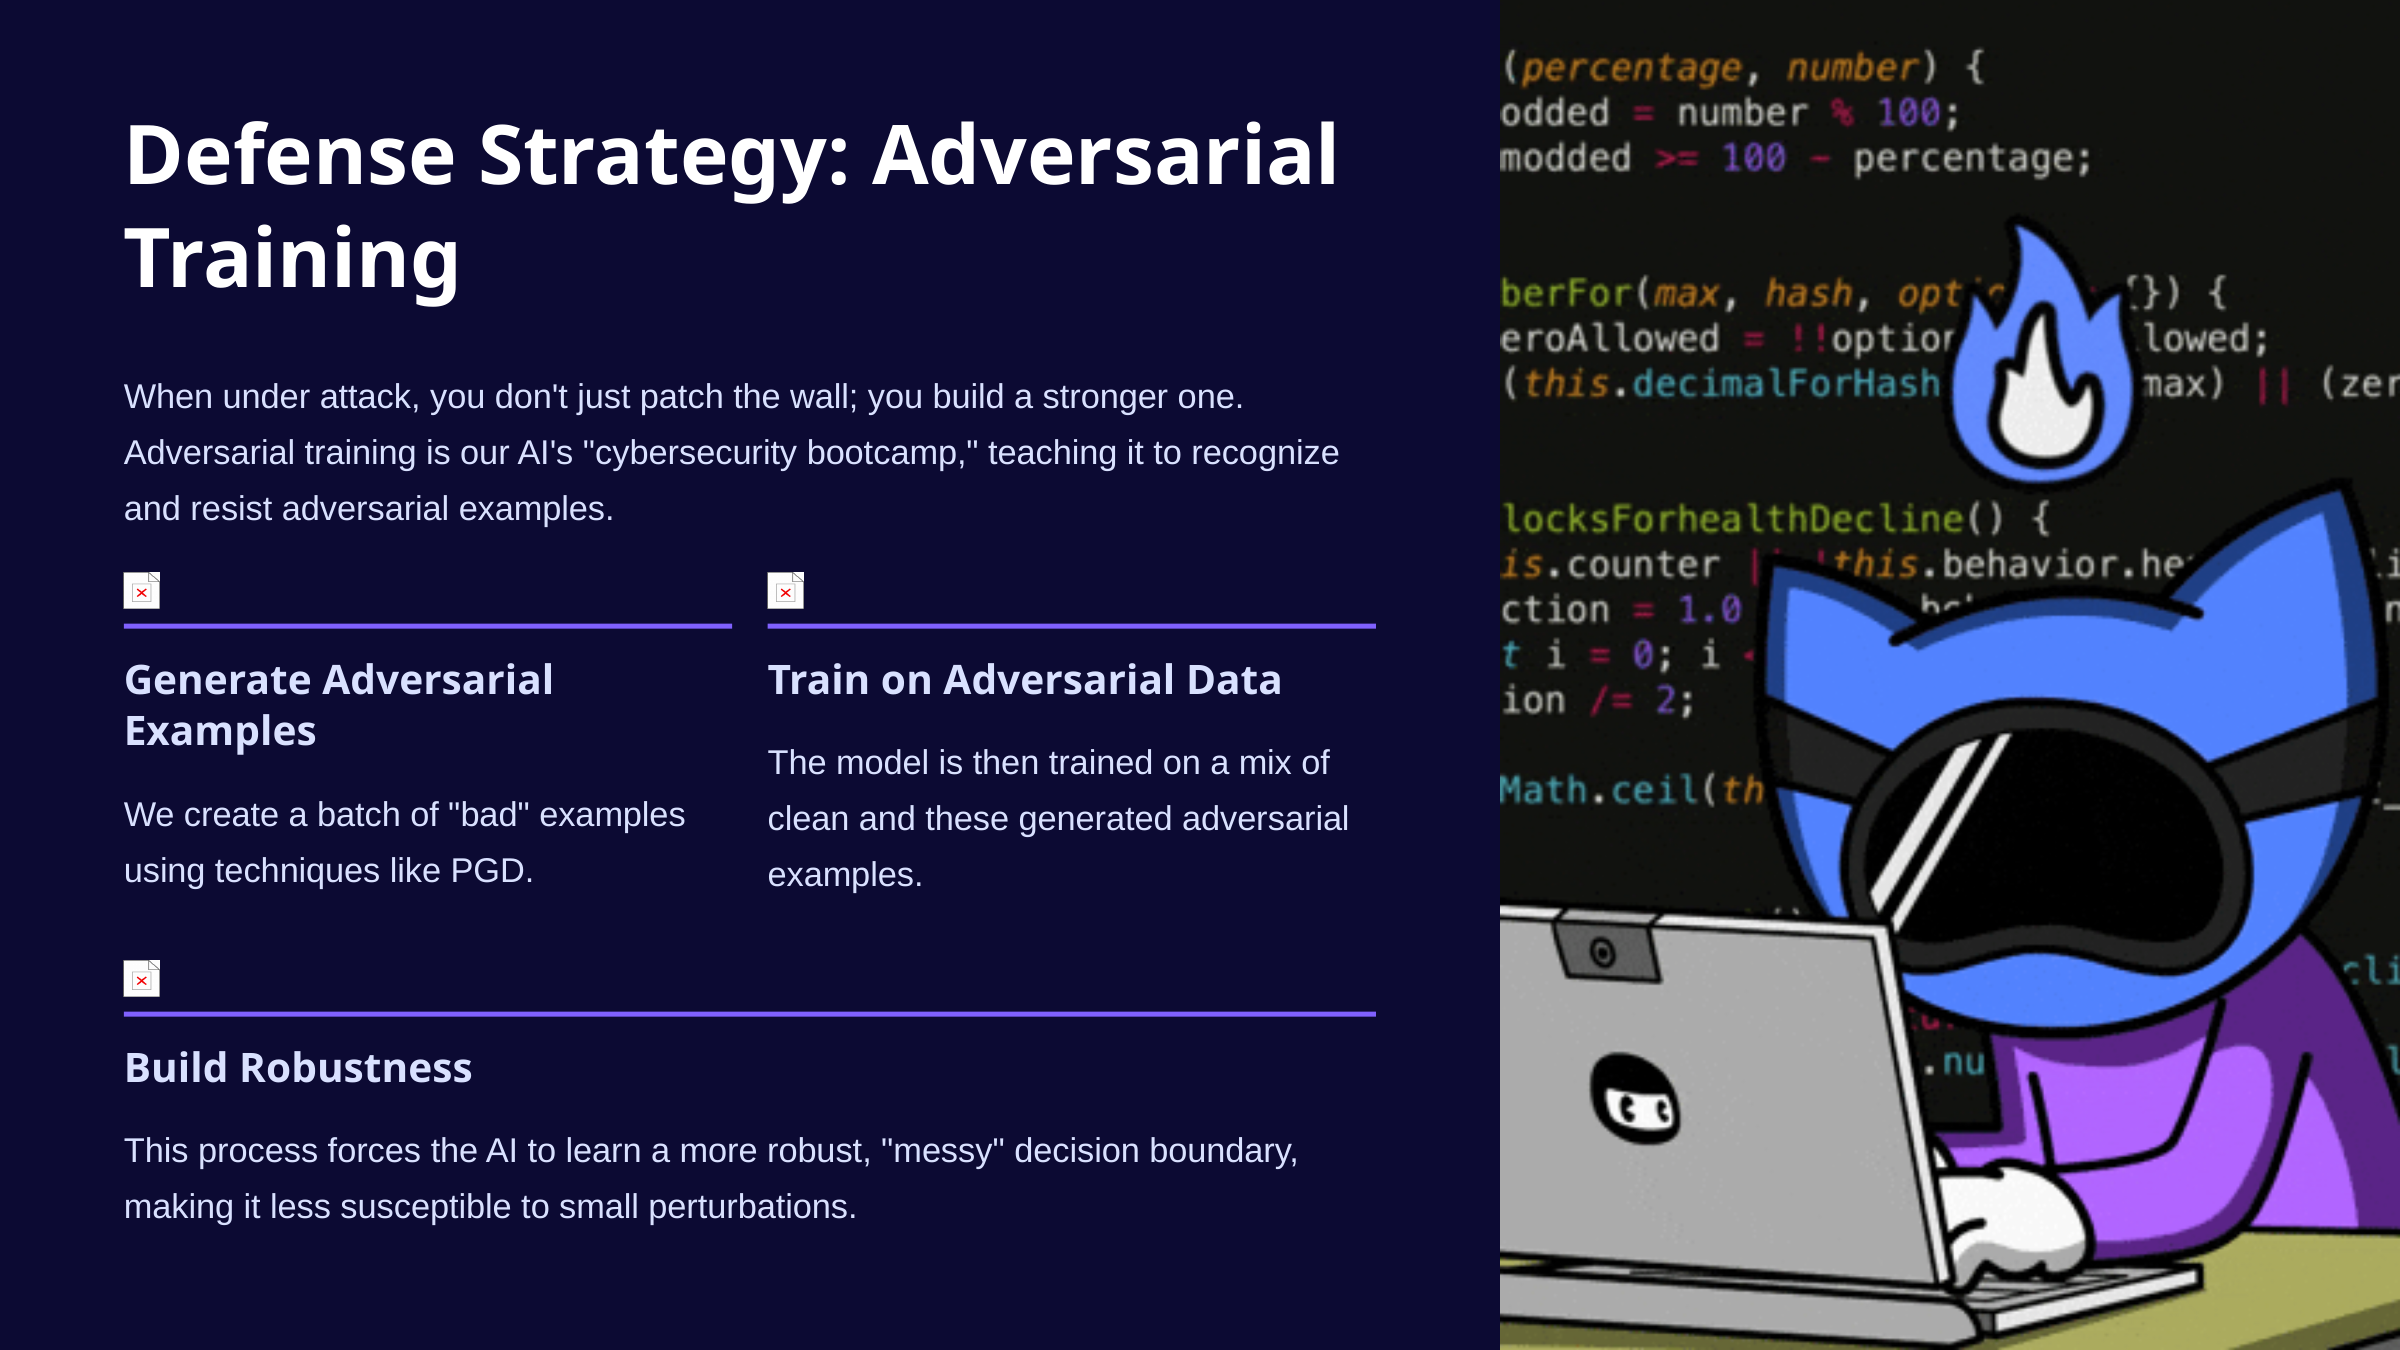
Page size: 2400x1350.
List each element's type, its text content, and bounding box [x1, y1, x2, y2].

text_box Build Robustness [123, 1039, 541, 1092]
text_box This process forces the AI to learn a more robust, "messy" decision boundary, making it less susceptible to small perturbations. [123, 1112, 1376, 1226]
text_box Train on Adversarial Data [767, 651, 1342, 704]
text_box [123, 1011, 1376, 1017]
picture [123, 572, 160, 609]
picture [123, 960, 160, 997]
text_box [123, 623, 733, 629]
text_box The model is then trained on a mix of clean and these generated adversarial examples. [767, 724, 1376, 895]
picture [767, 572, 804, 609]
text_box Generate Adversarial Examples [123, 651, 733, 756]
text_box We create a batch of "bad" examples using techniques like PGD. [123, 776, 733, 890]
text_box When under attack, you don't just patch the wall; you build a stronger one. Adversarial training is our AI's "cybersecurity bootcamp," teaching it to recognize and resist adversarial examples. [123, 358, 1376, 529]
text_box Defense Strategy: Adversarial Training [123, 97, 1376, 306]
text_box [767, 623, 1376, 629]
picture [1499, 0, 2400, 1350]
